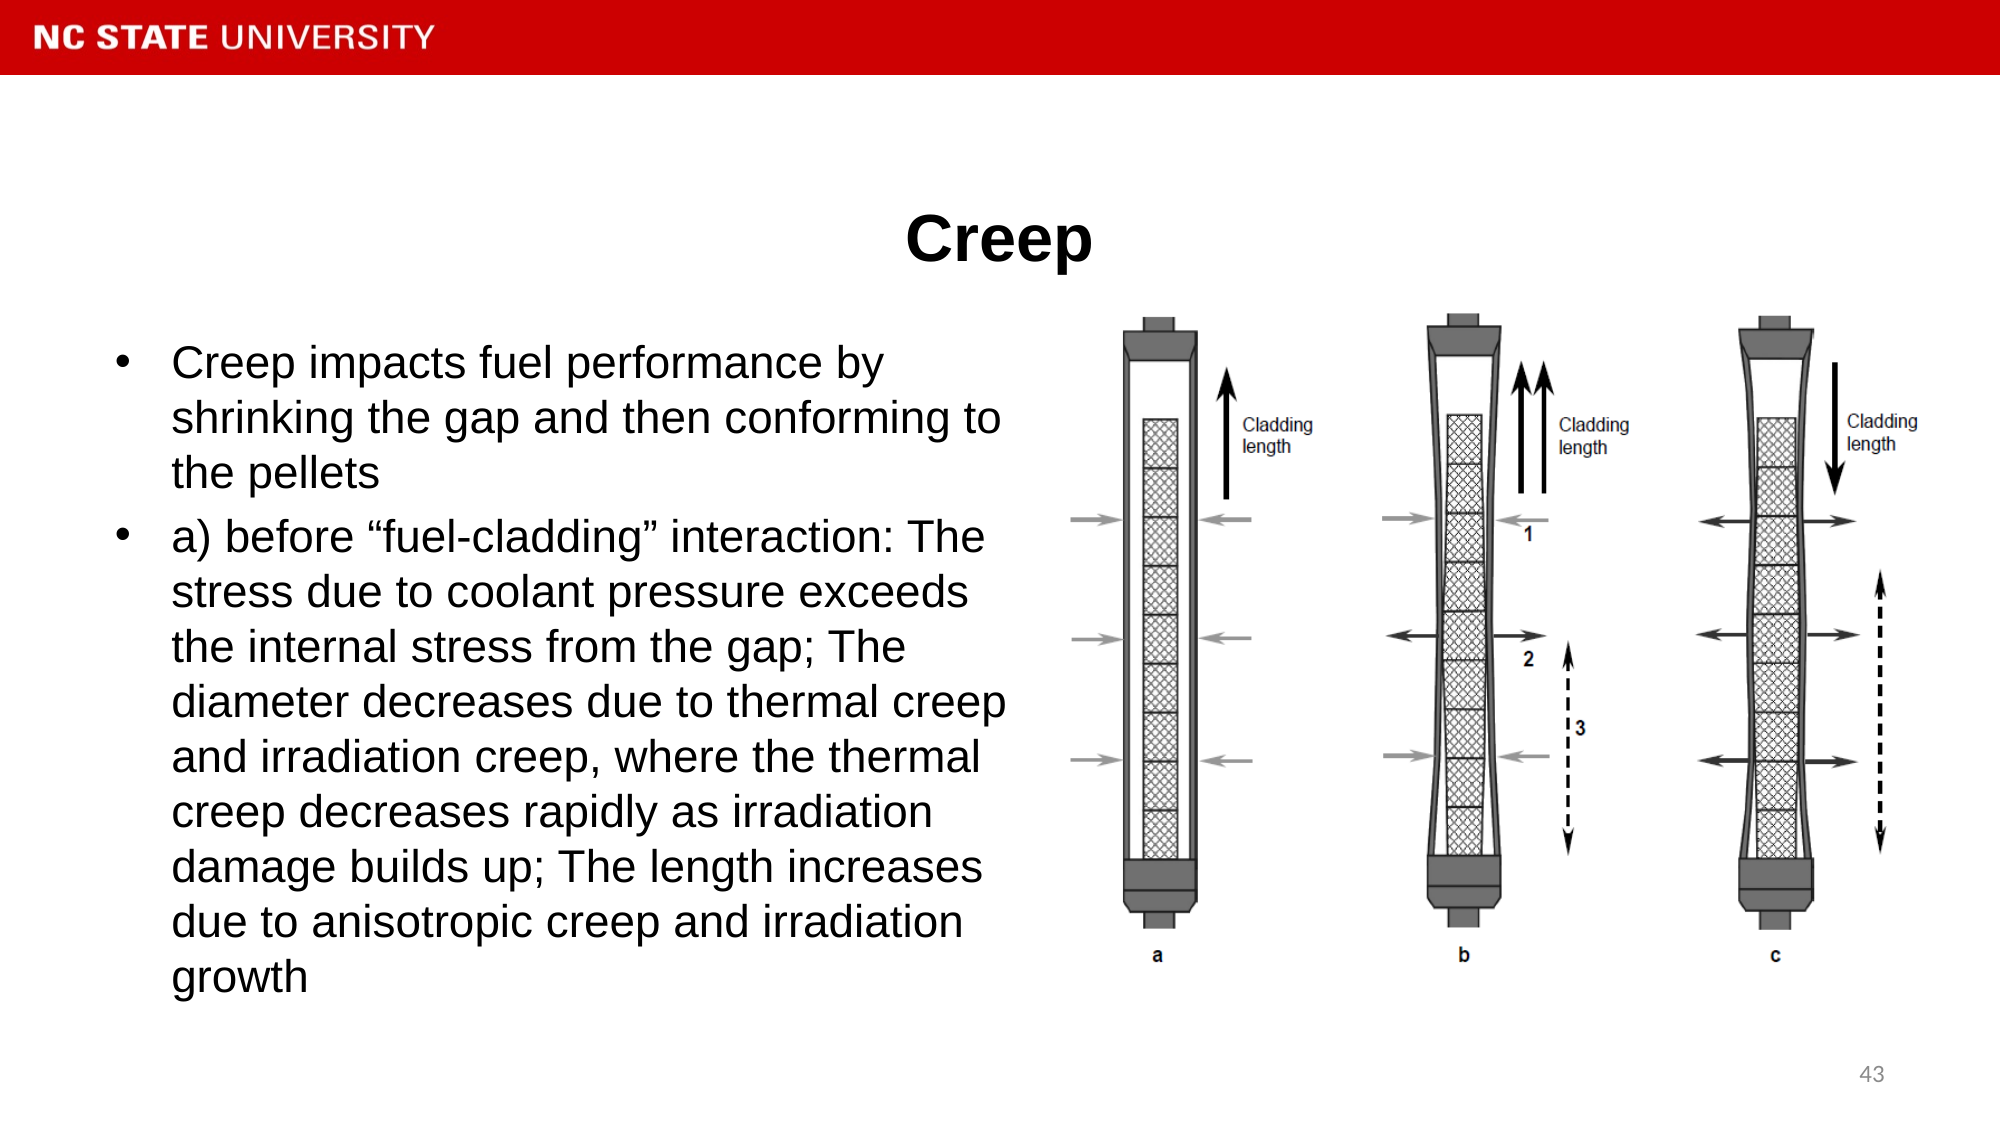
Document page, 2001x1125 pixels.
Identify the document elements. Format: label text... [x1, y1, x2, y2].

picture [1065, 298, 1935, 979]
title Creep [99, 147, 1900, 323]
slide_number 43 [1433, 1042, 1900, 1103]
picture [0, 0, 2000, 75]
list Creep impacts fuel performance by shrinking the gap and then conforming to the pellets a) before “fuel-cladding” interaction: The stress due to coolant pressure exceeds the internal stress from the gap; The diameter decreases due to thermal creep and irradiation creep, where the thermal creep decreases rapidly as irradiation damage builds up; The length increases due to anisotropic creep and irradiation growth [99, 325, 1054, 1005]
